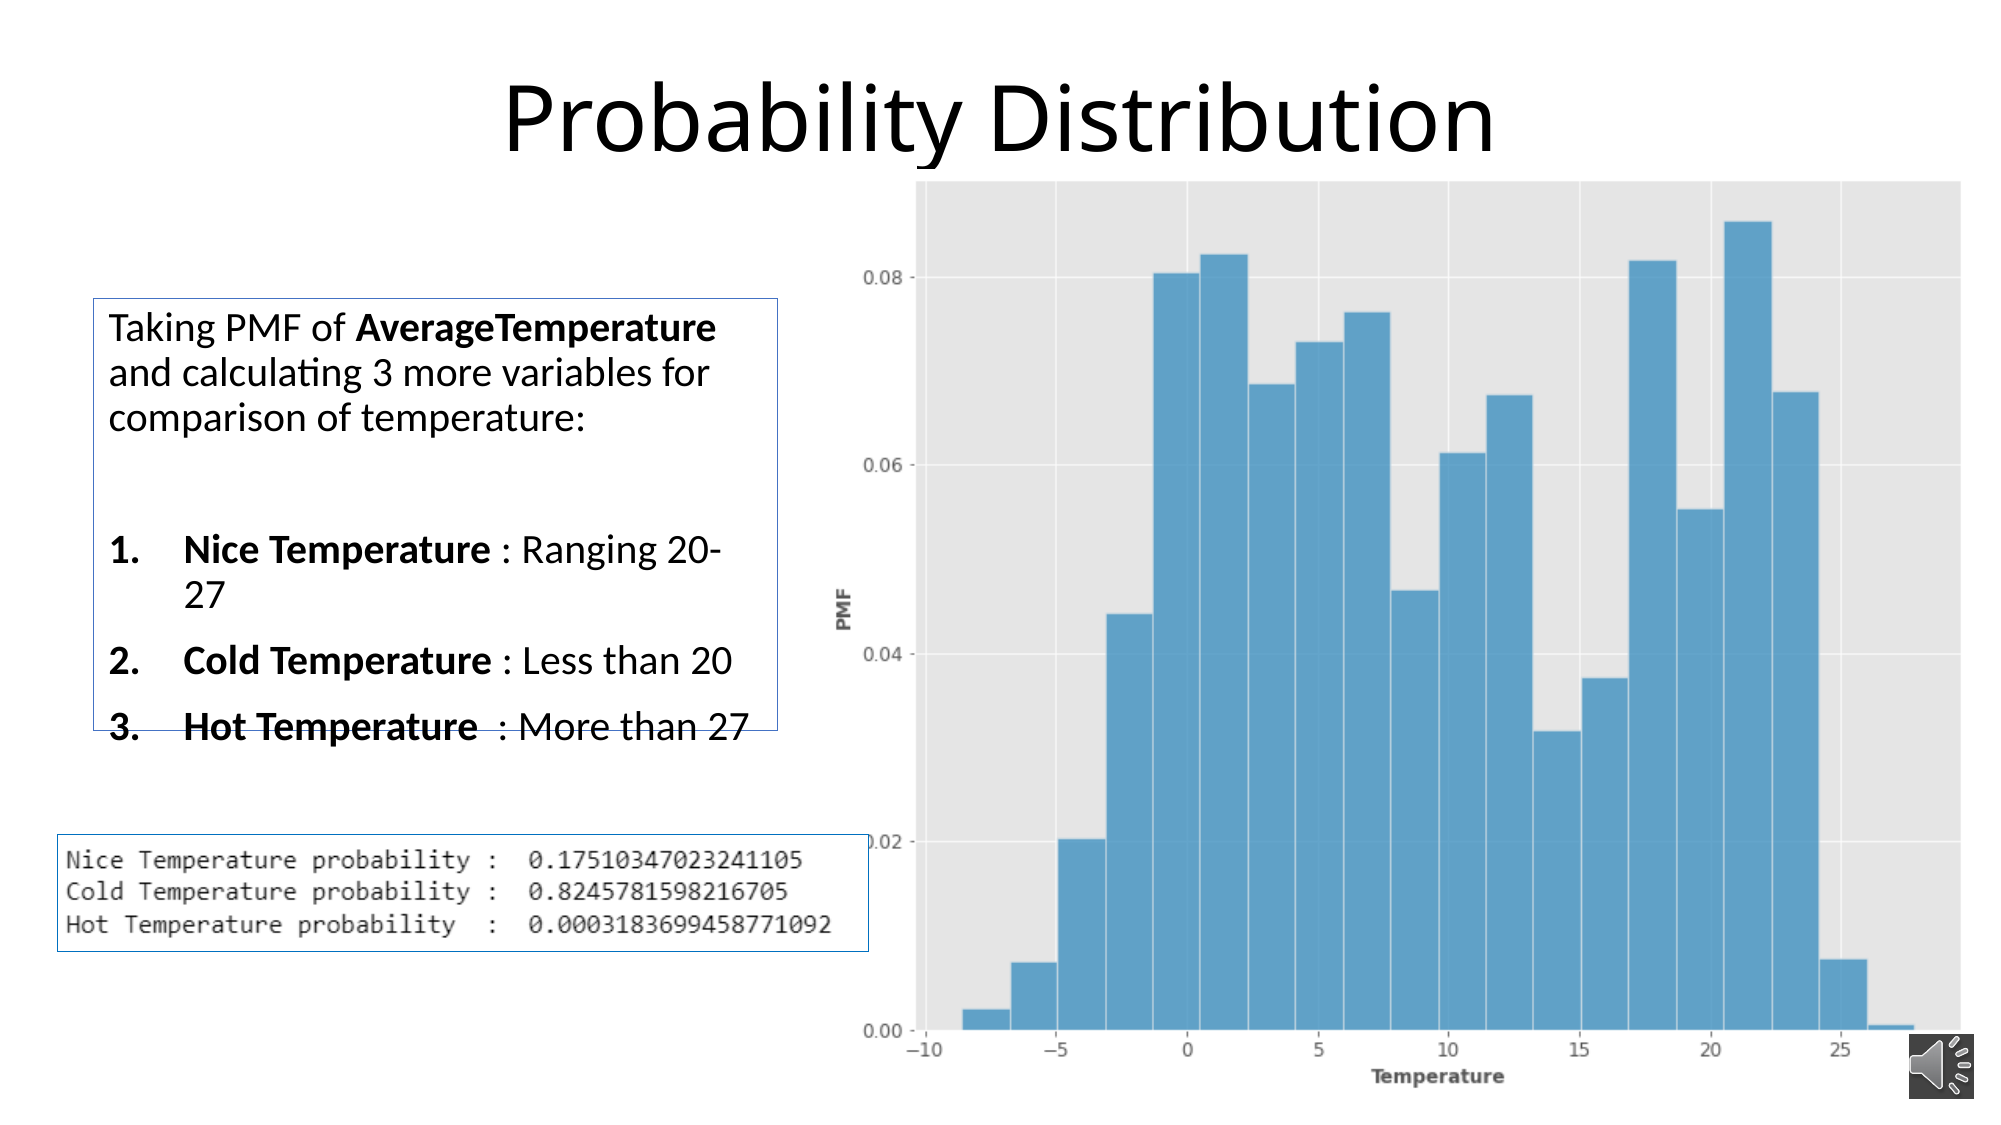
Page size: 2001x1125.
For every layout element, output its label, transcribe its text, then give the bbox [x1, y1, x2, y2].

text_box Taking PMF of AverageTemperature and calculating 3 more variables for comparison of temperature: Nice Temperature : Ranging 20-27 Cold Temperature : Less than 20 Hot Temperature : More than 27 [93, 298, 778, 731]
title Probability Distribution [137, 47, 1863, 195]
picture [57, 169, 1975, 1100]
